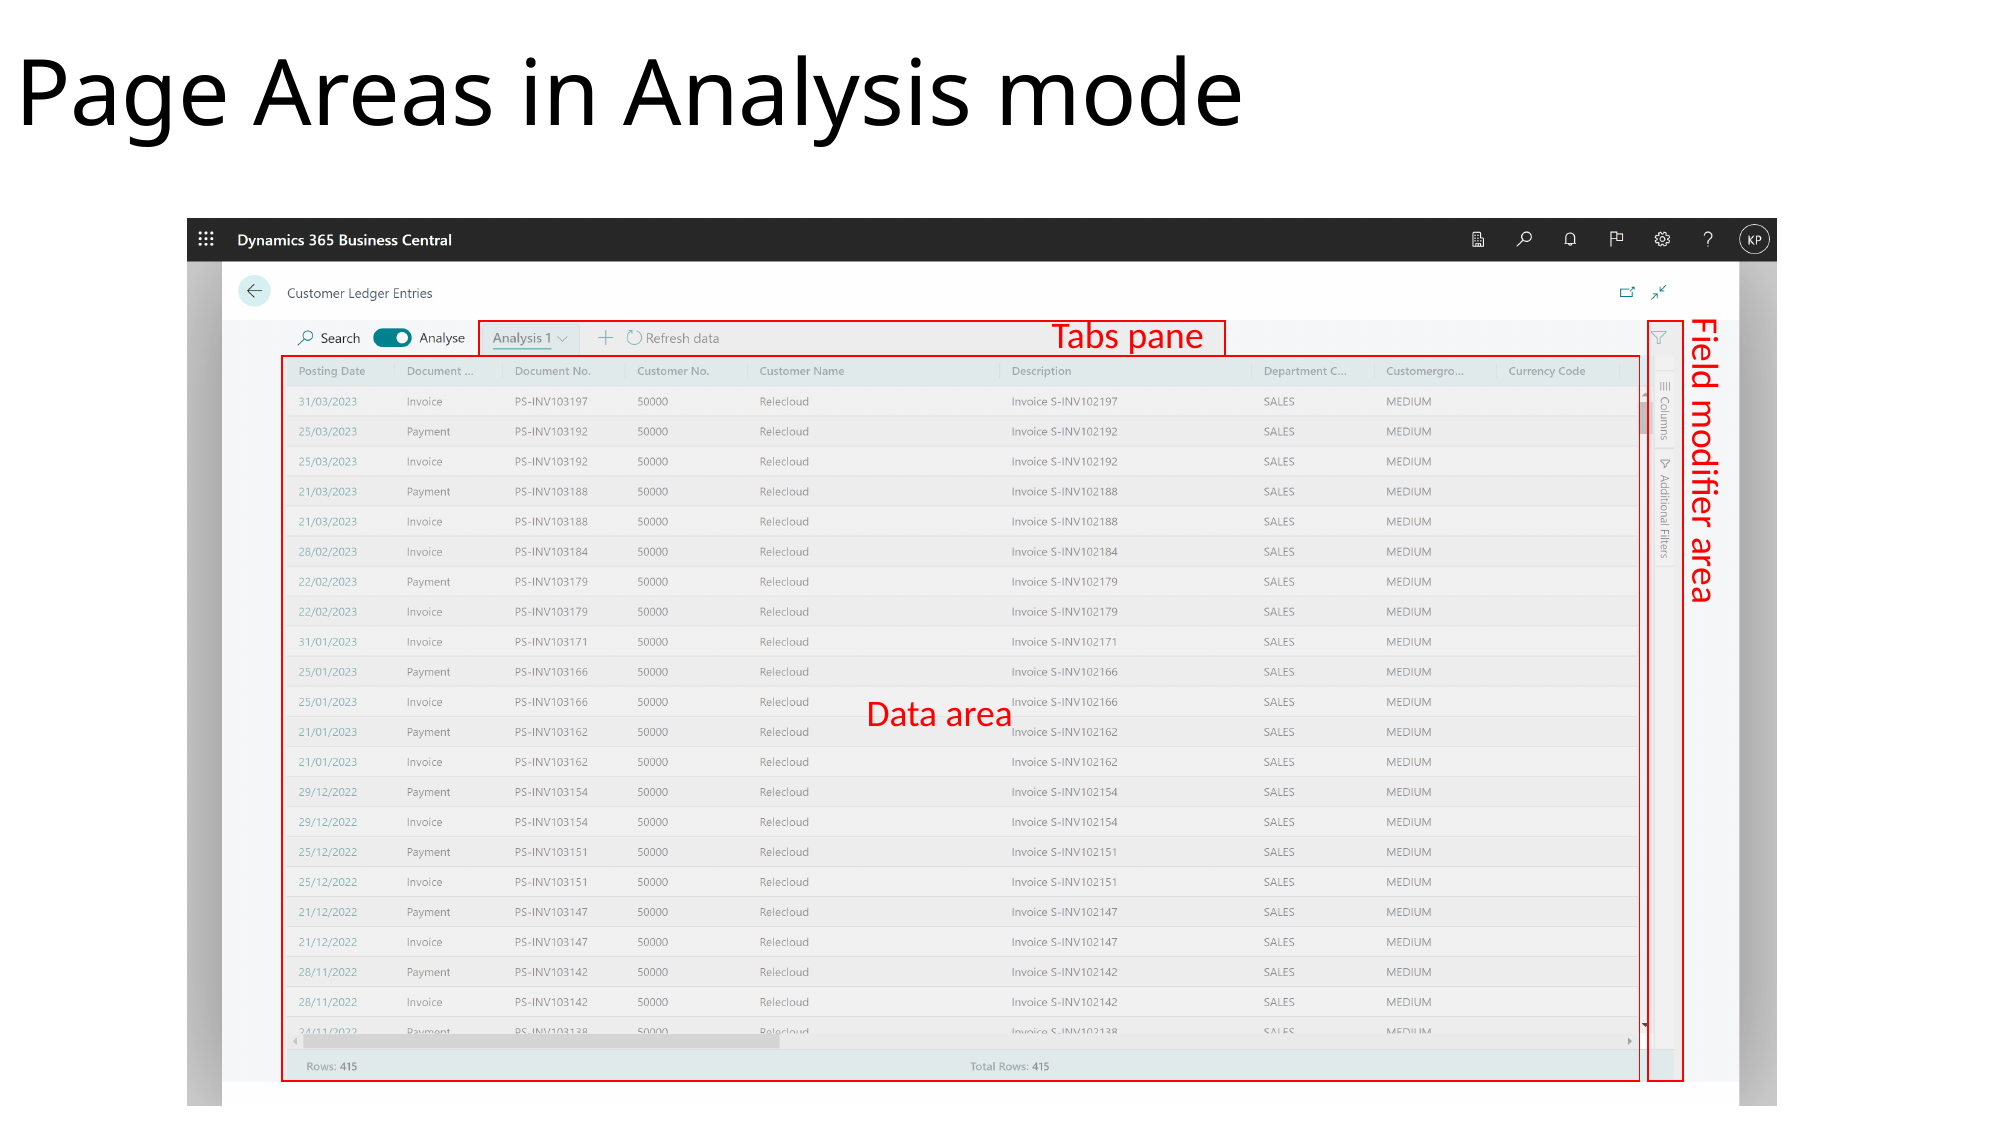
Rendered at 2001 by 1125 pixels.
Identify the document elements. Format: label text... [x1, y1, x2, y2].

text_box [187, 218, 1777, 1106]
title Page Areas in Analysis mode [0, 0, 1983, 153]
